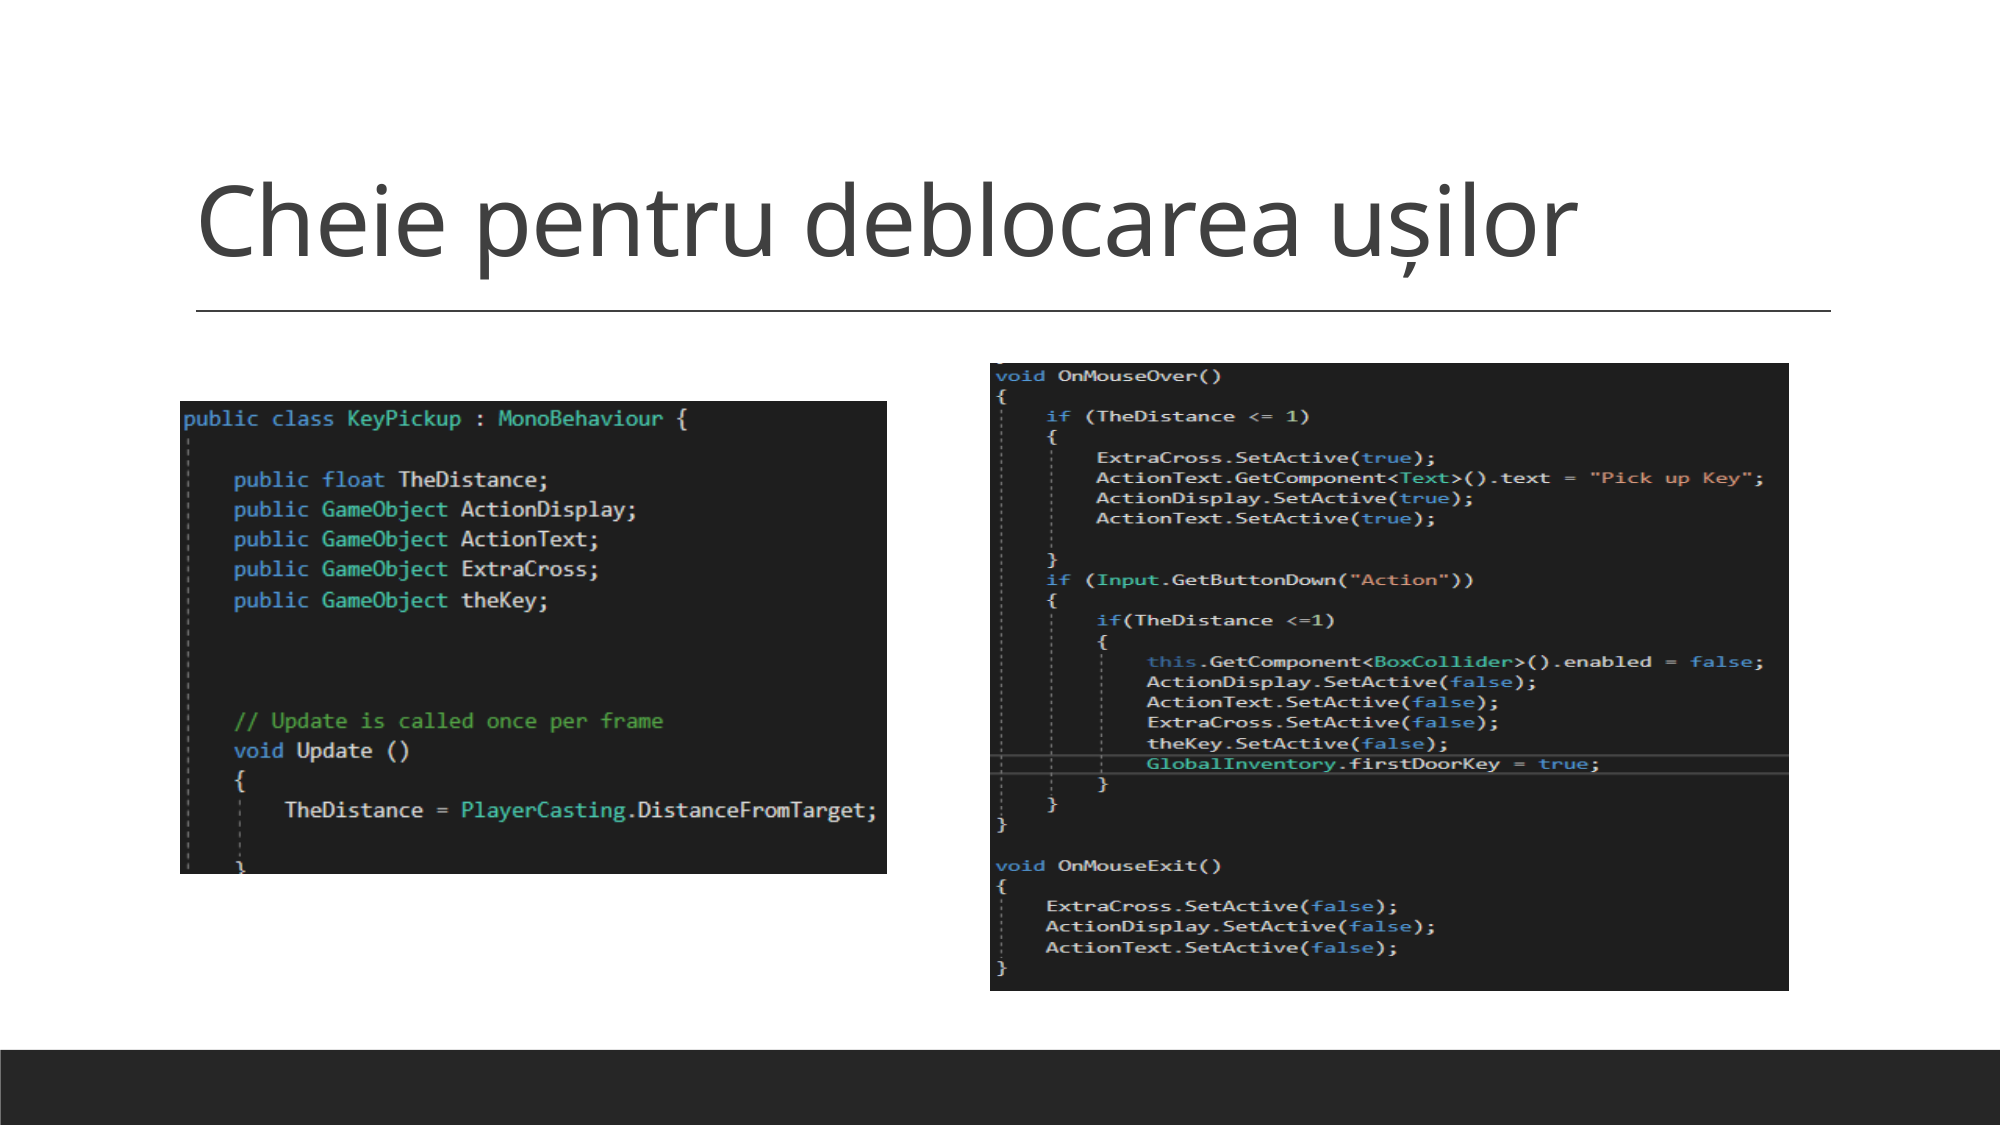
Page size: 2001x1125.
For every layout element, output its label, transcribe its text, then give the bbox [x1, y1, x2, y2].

picture [989, 362, 1790, 992]
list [179, 401, 887, 875]
title Cheie pentru deblocarea ușilor [180, 47, 1830, 285]
